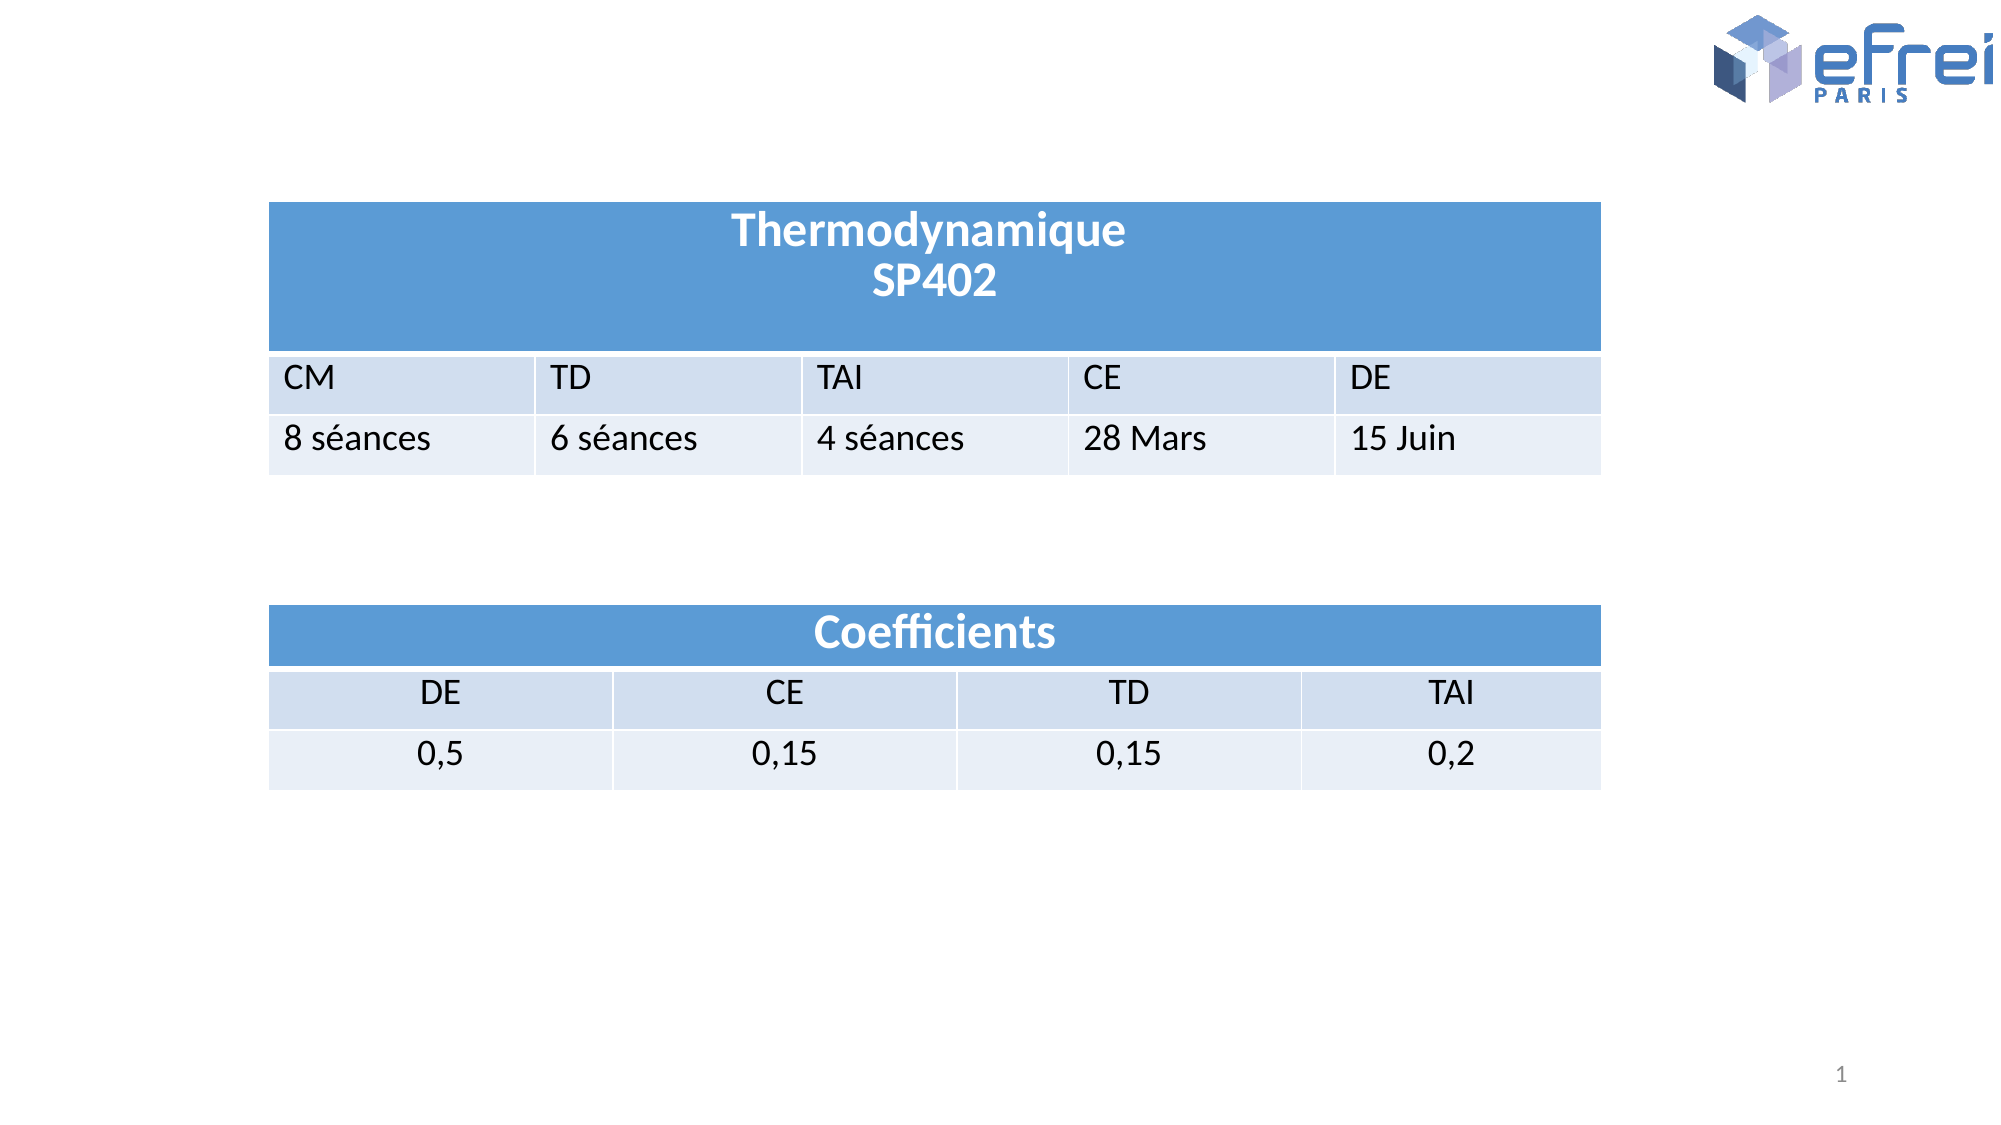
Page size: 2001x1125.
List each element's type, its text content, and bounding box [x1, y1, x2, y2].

table_cell 4 séances [803, 416, 1068, 475]
picture [1707, 10, 2000, 119]
table_cell 0,5 [269, 731, 612, 790]
table_cell 0,2 [1302, 731, 1601, 790]
table_cell CE [1069, 357, 1334, 414]
table_cell TAI [1302, 672, 1601, 729]
table_cell DE [269, 672, 612, 729]
table_cell 0,15 [958, 731, 1301, 790]
table_header Coefficients [269, 605, 1601, 666]
slide_number 1 [1412, 1042, 1863, 1103]
table_header Thermodynamique SP402 [269, 202, 1601, 351]
table_cell TAI [803, 357, 1068, 414]
table_cell 8 séances [269, 416, 534, 475]
table_cell 0,15 [614, 731, 956, 790]
table_cell CE [614, 672, 956, 729]
table_cell 28 Mars [1069, 416, 1334, 475]
table_cell 15 Juin [1336, 416, 1601, 475]
table_cell 6 séances [536, 416, 801, 475]
table_cell TD [958, 672, 1301, 729]
table_cell TD [536, 357, 801, 414]
table_cell DE [1336, 357, 1601, 414]
table_cell CM [269, 357, 534, 414]
